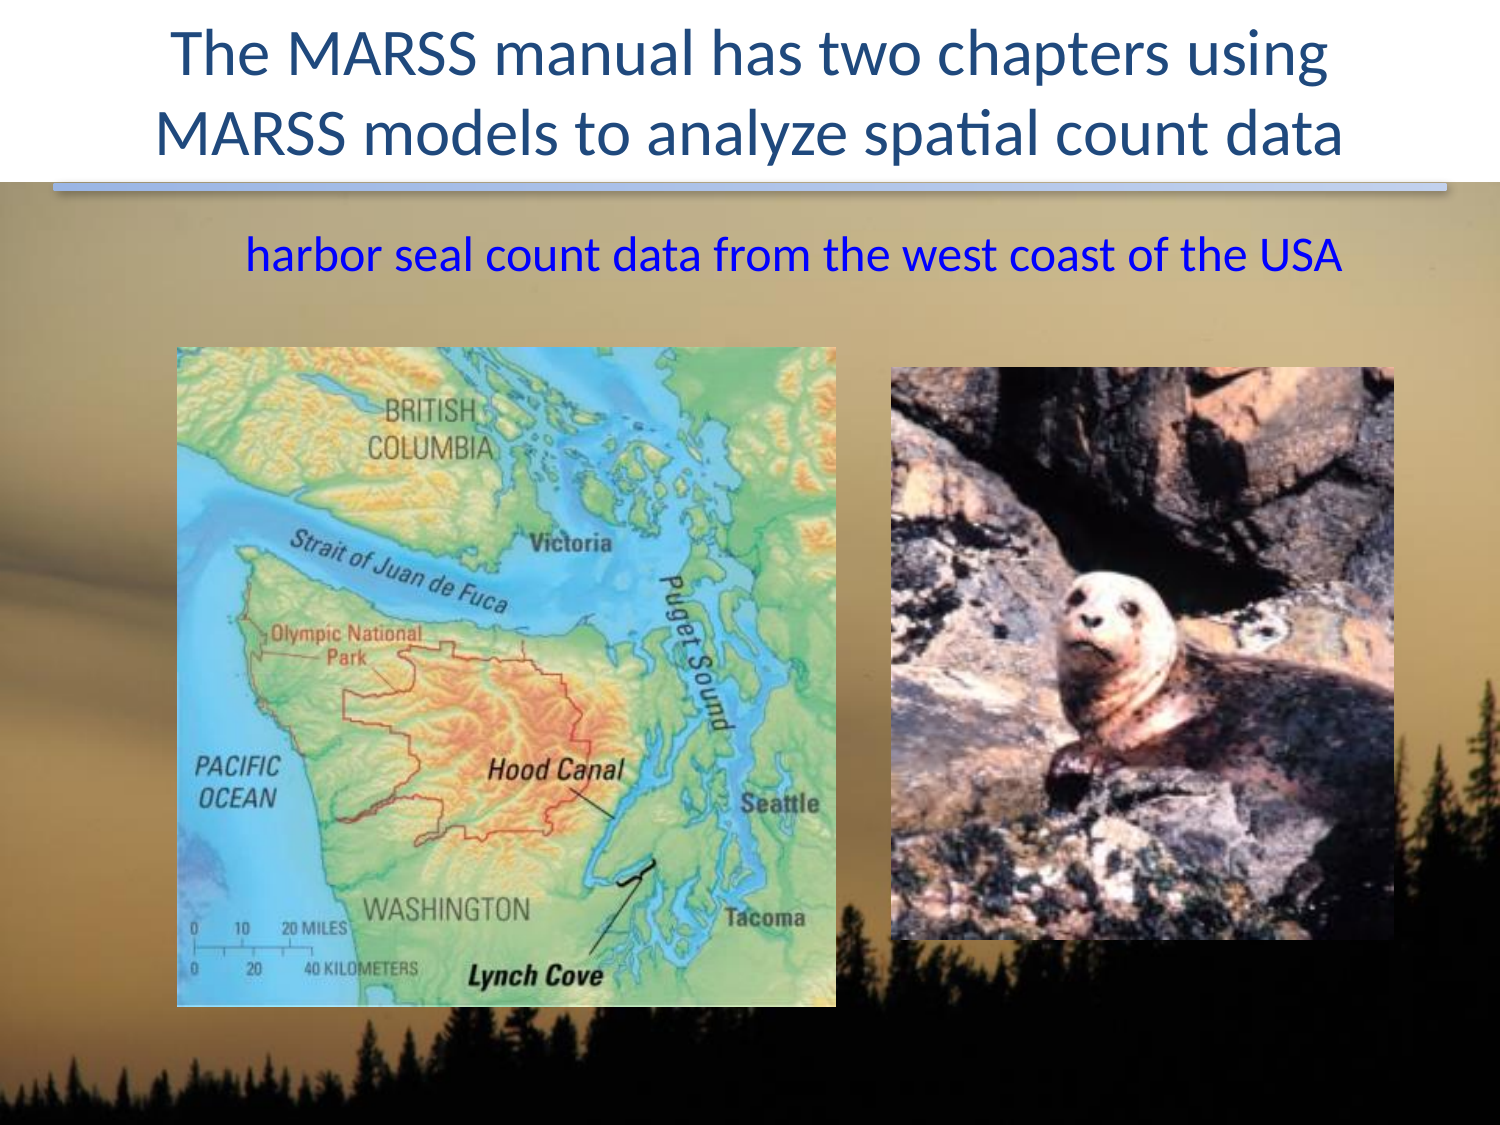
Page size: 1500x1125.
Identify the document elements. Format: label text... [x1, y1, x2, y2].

picture [0, 182, 1500, 1125]
title The MARSS manual has two chapters using MARSS models to analyze spatial count data [75, 0, 1425, 179]
